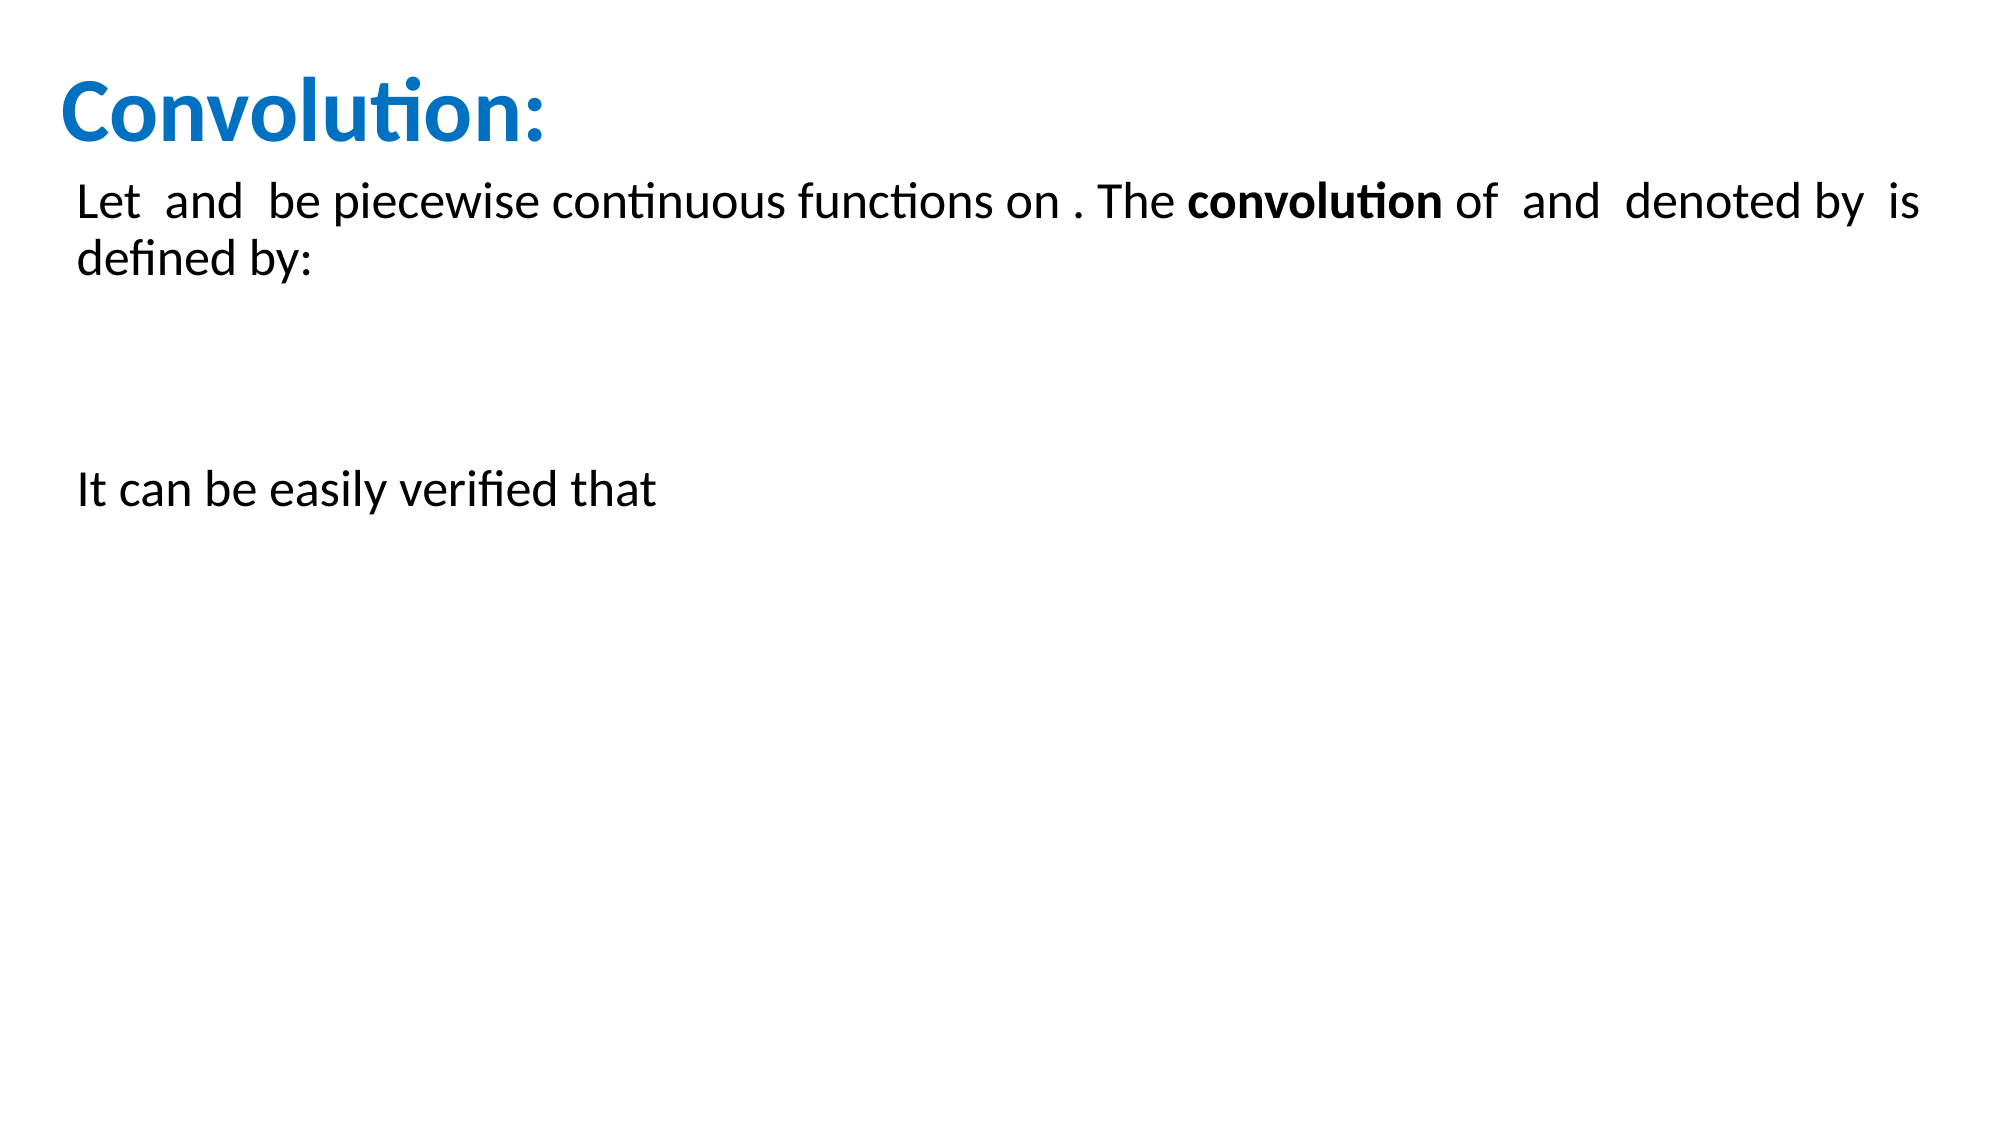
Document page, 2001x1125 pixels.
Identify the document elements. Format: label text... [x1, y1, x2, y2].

title Convolution: [46, 36, 1772, 188]
